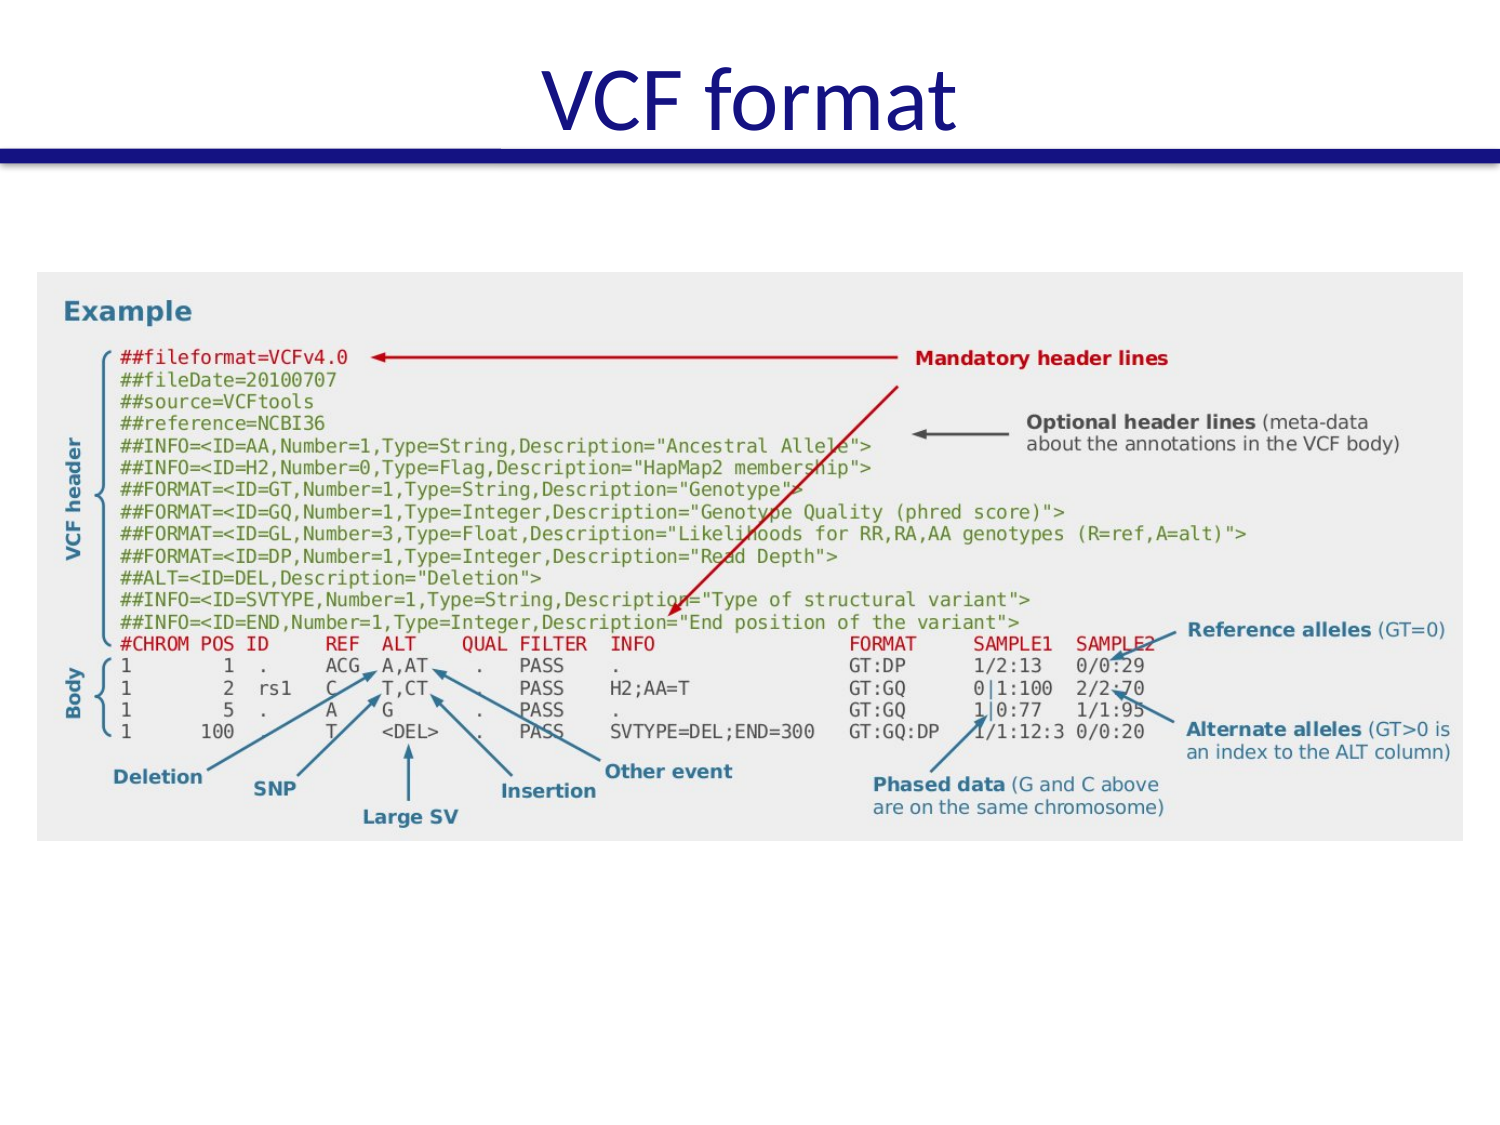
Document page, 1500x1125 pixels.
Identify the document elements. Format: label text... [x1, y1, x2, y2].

title VCF format [75, 0, 1425, 188]
picture [37, 271, 1463, 841]
